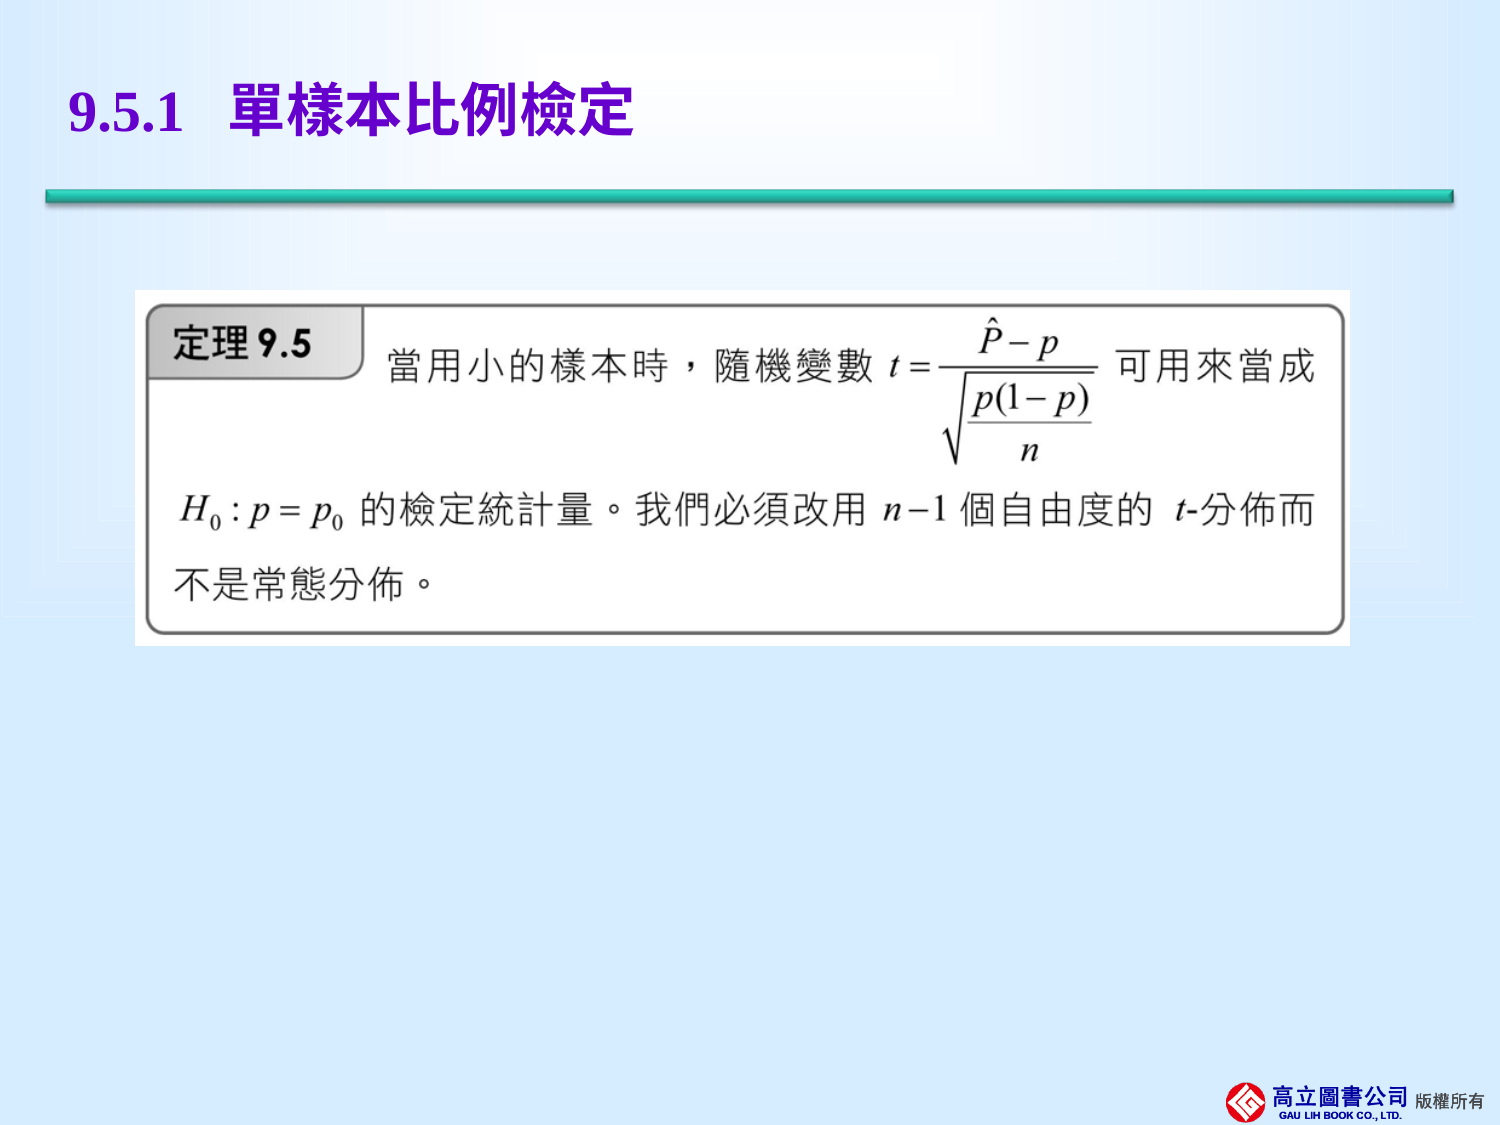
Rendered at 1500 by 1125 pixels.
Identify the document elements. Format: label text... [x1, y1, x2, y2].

picture [1226, 1076, 1500, 1125]
picture [37, 184, 1462, 216]
title 9.5.1 單樣本比例檢定 [53, 42, 1447, 173]
picture [135, 290, 1351, 646]
